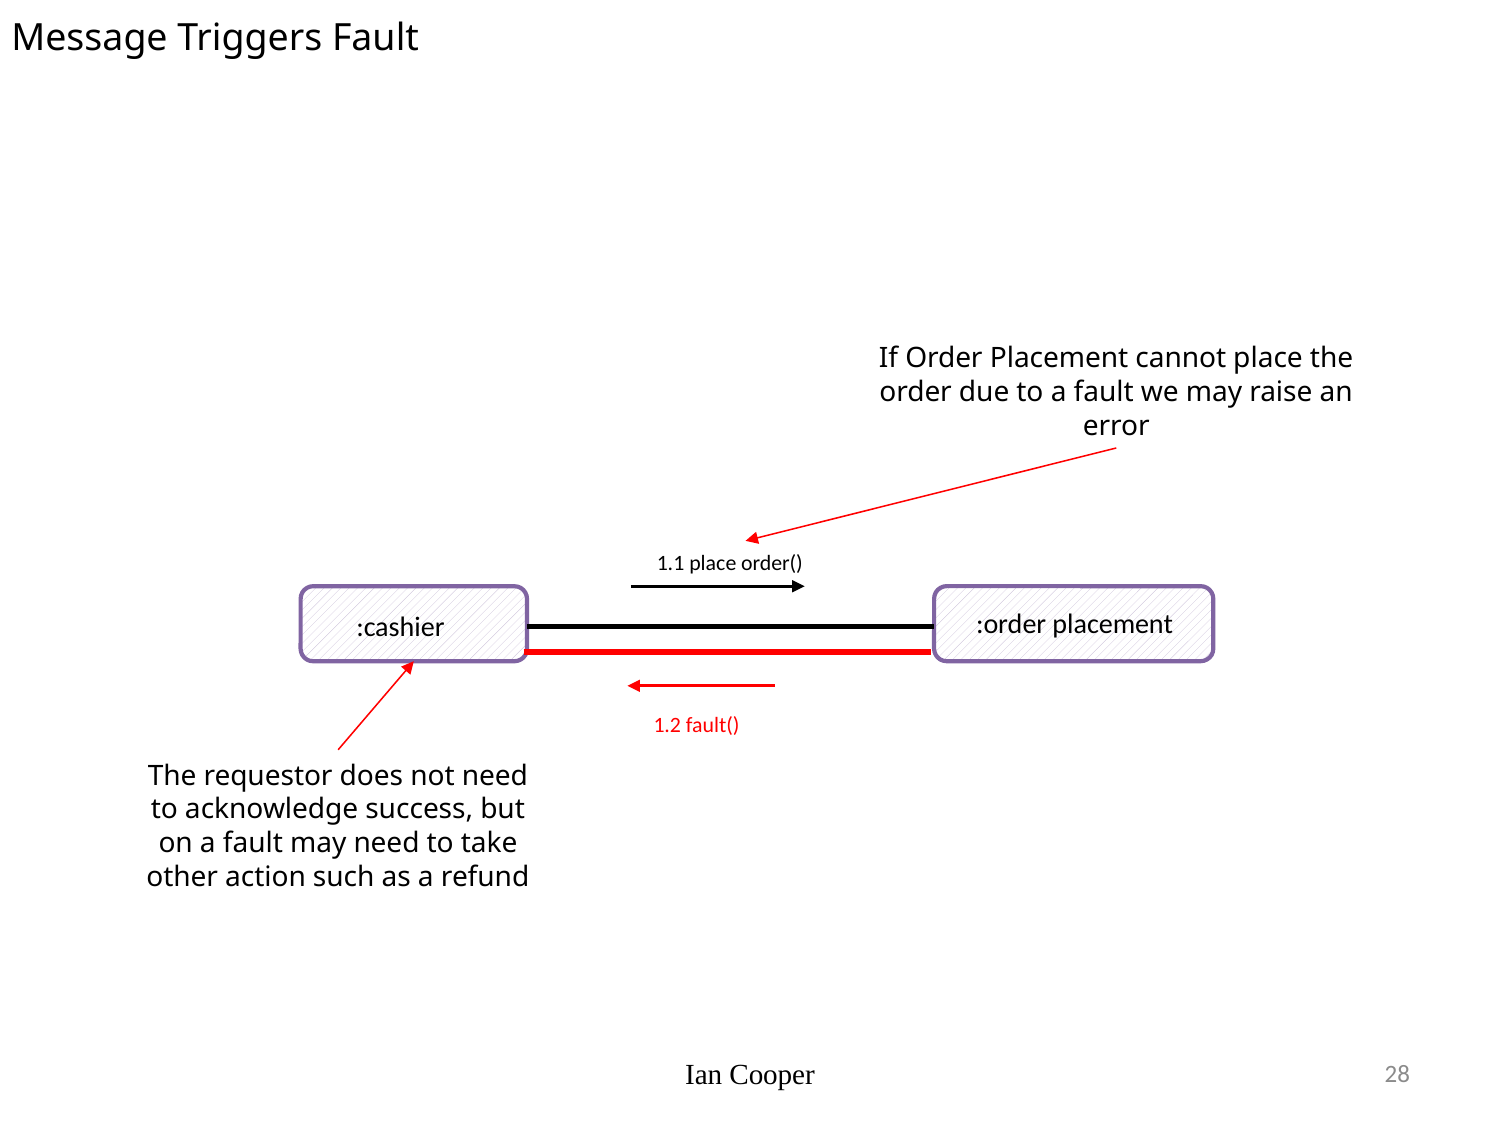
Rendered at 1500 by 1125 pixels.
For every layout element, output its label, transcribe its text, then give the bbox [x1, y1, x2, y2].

text_box 1.1 place order() [642, 540, 849, 582]
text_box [745, 449, 1117, 541]
slide_number 28 [1074, 1042, 1425, 1103]
text_box If Order Placement cannot place the order due to a fault we may raise an error [849, 332, 1384, 448]
text_box [931, 584, 1216, 664]
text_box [337, 661, 415, 751]
text_box :cashier [341, 601, 487, 650]
footer Ian Cooper [512, 1042, 988, 1103]
text_box Message Triggers Fault [0, 1, 1500, 69]
text_box :order placement [961, 598, 1210, 647]
text_box The requestor does not need to acknowledge success, but on a fault may need to take other action such as a refund [124, 749, 552, 900]
text_box 1.2 fault() [638, 702, 764, 744]
text_box [298, 584, 530, 664]
